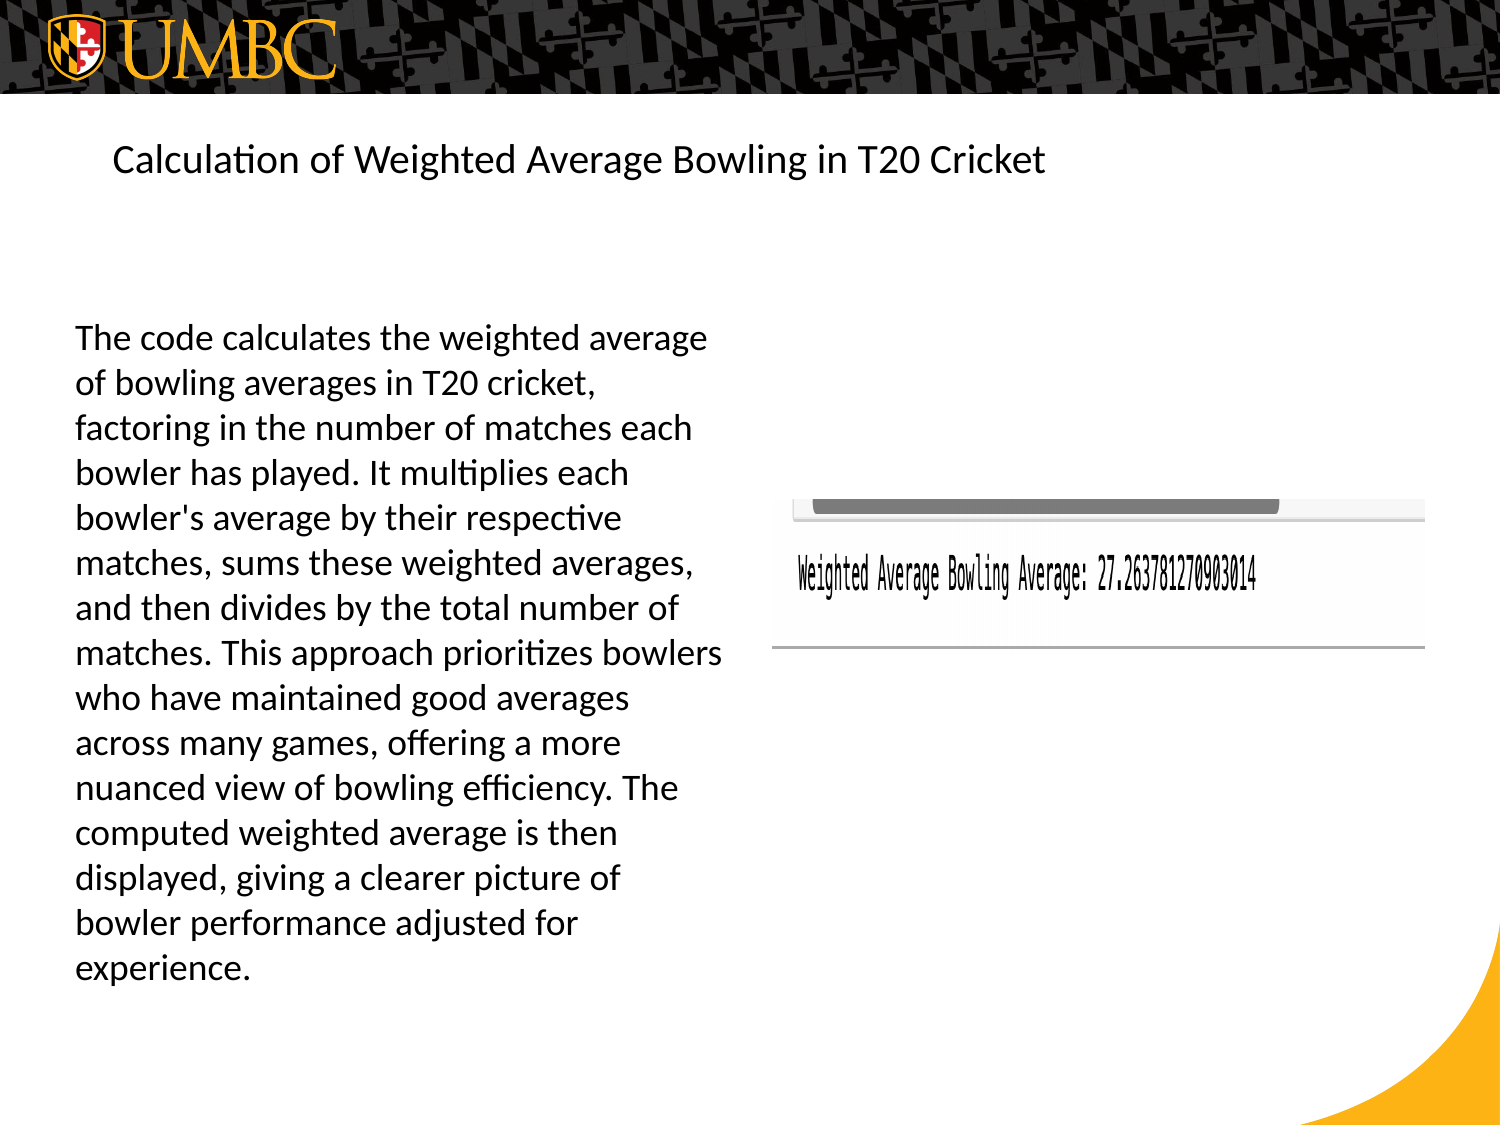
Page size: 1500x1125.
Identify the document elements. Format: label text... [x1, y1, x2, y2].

picture [1299, 921, 1500, 1125]
title Calculation of Weighted Average Bowling in T20 Cricket [112, 131, 1126, 183]
list The code calculates the weighted average of bowling averages in T20 cricket, factoring in the number of matches each bowler has played. It multiplies each bowler's average by their respective matches, sums these weighted averages, and then divides by the total number of matches. This approach prioritizes bowlers who have maintained good averages across many games, offering a more nuanced view of bowling efficiency. The computed weighted average is then displayed, giving a clearer picture of bowler performance adjusted for experience. [75, 312, 728, 941]
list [772, 499, 1426, 654]
picture [0, 0, 1500, 94]
